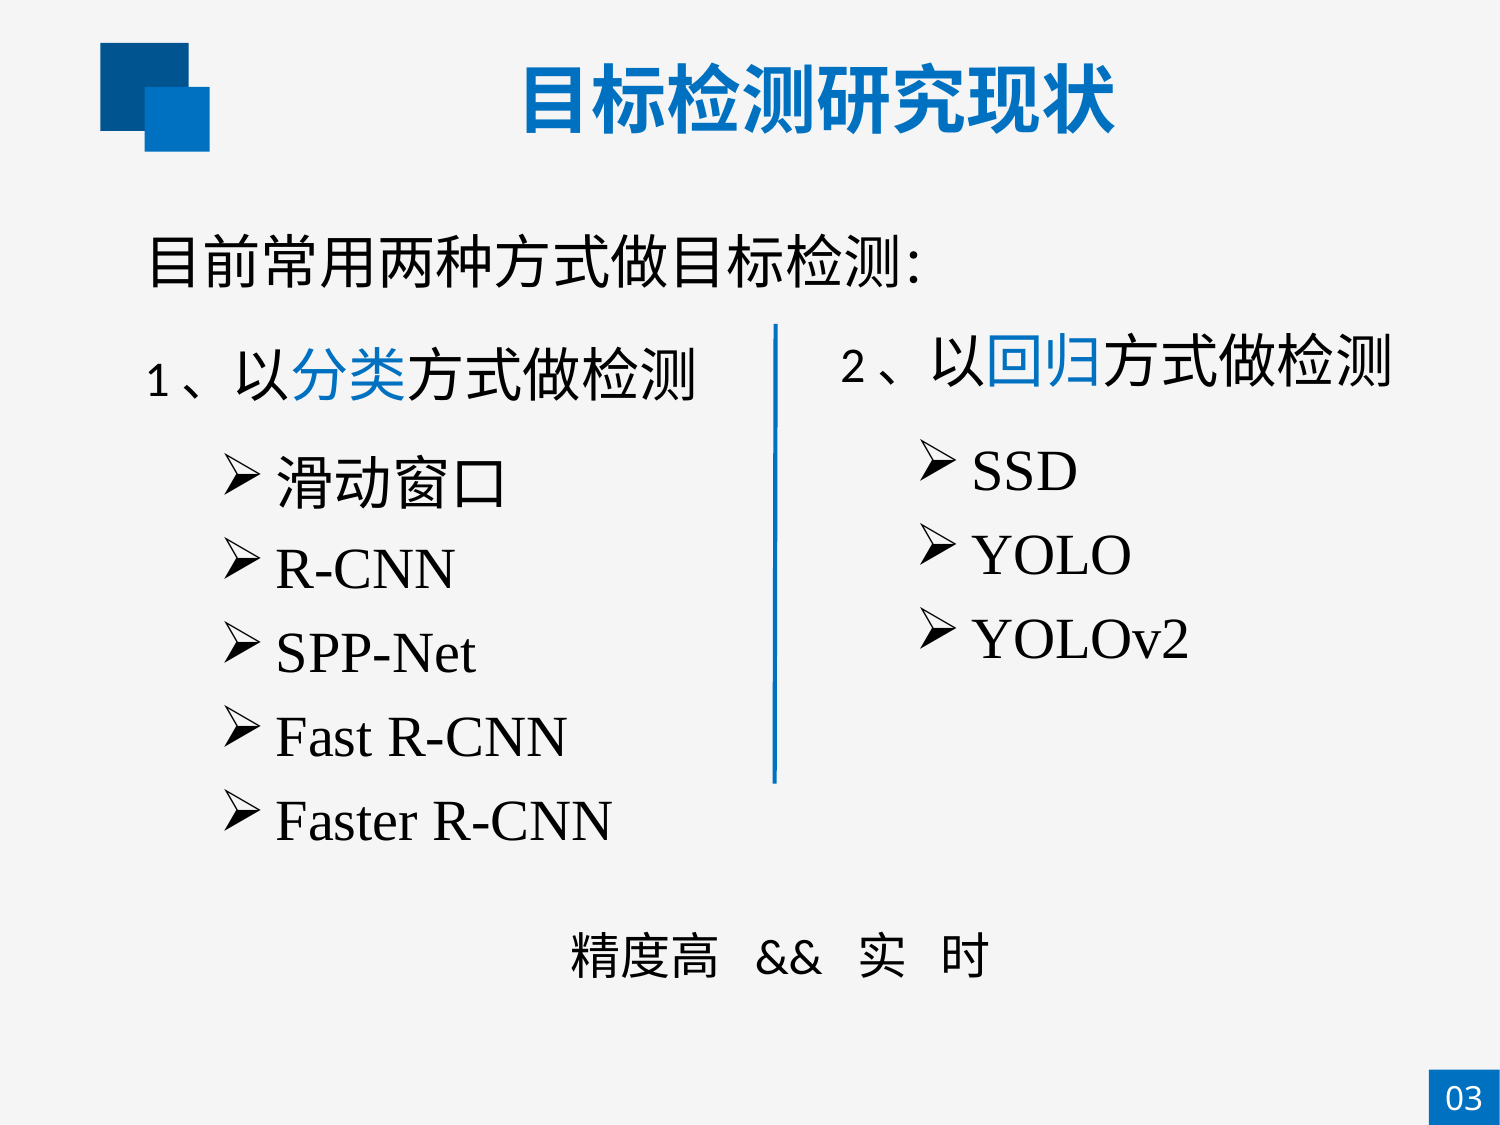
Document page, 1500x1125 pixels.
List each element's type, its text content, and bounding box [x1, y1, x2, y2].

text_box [99, 42, 210, 153]
text_box 精度高 && 实 时 [555, 905, 1414, 993]
text_box 目前常用两种方式做目标检测： 1、以分类方式做检测 滑动窗口 R-CNN SPP-Net Fast R-CNN Faster R-CNN [129, 203, 988, 860]
text_box 2、以回归方式做检测 SSD YOLO YOLOv2 [825, 203, 1438, 678]
text_box 目标检测研究现状 [232, 45, 1400, 150]
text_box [199, 1069, 1500, 1125]
